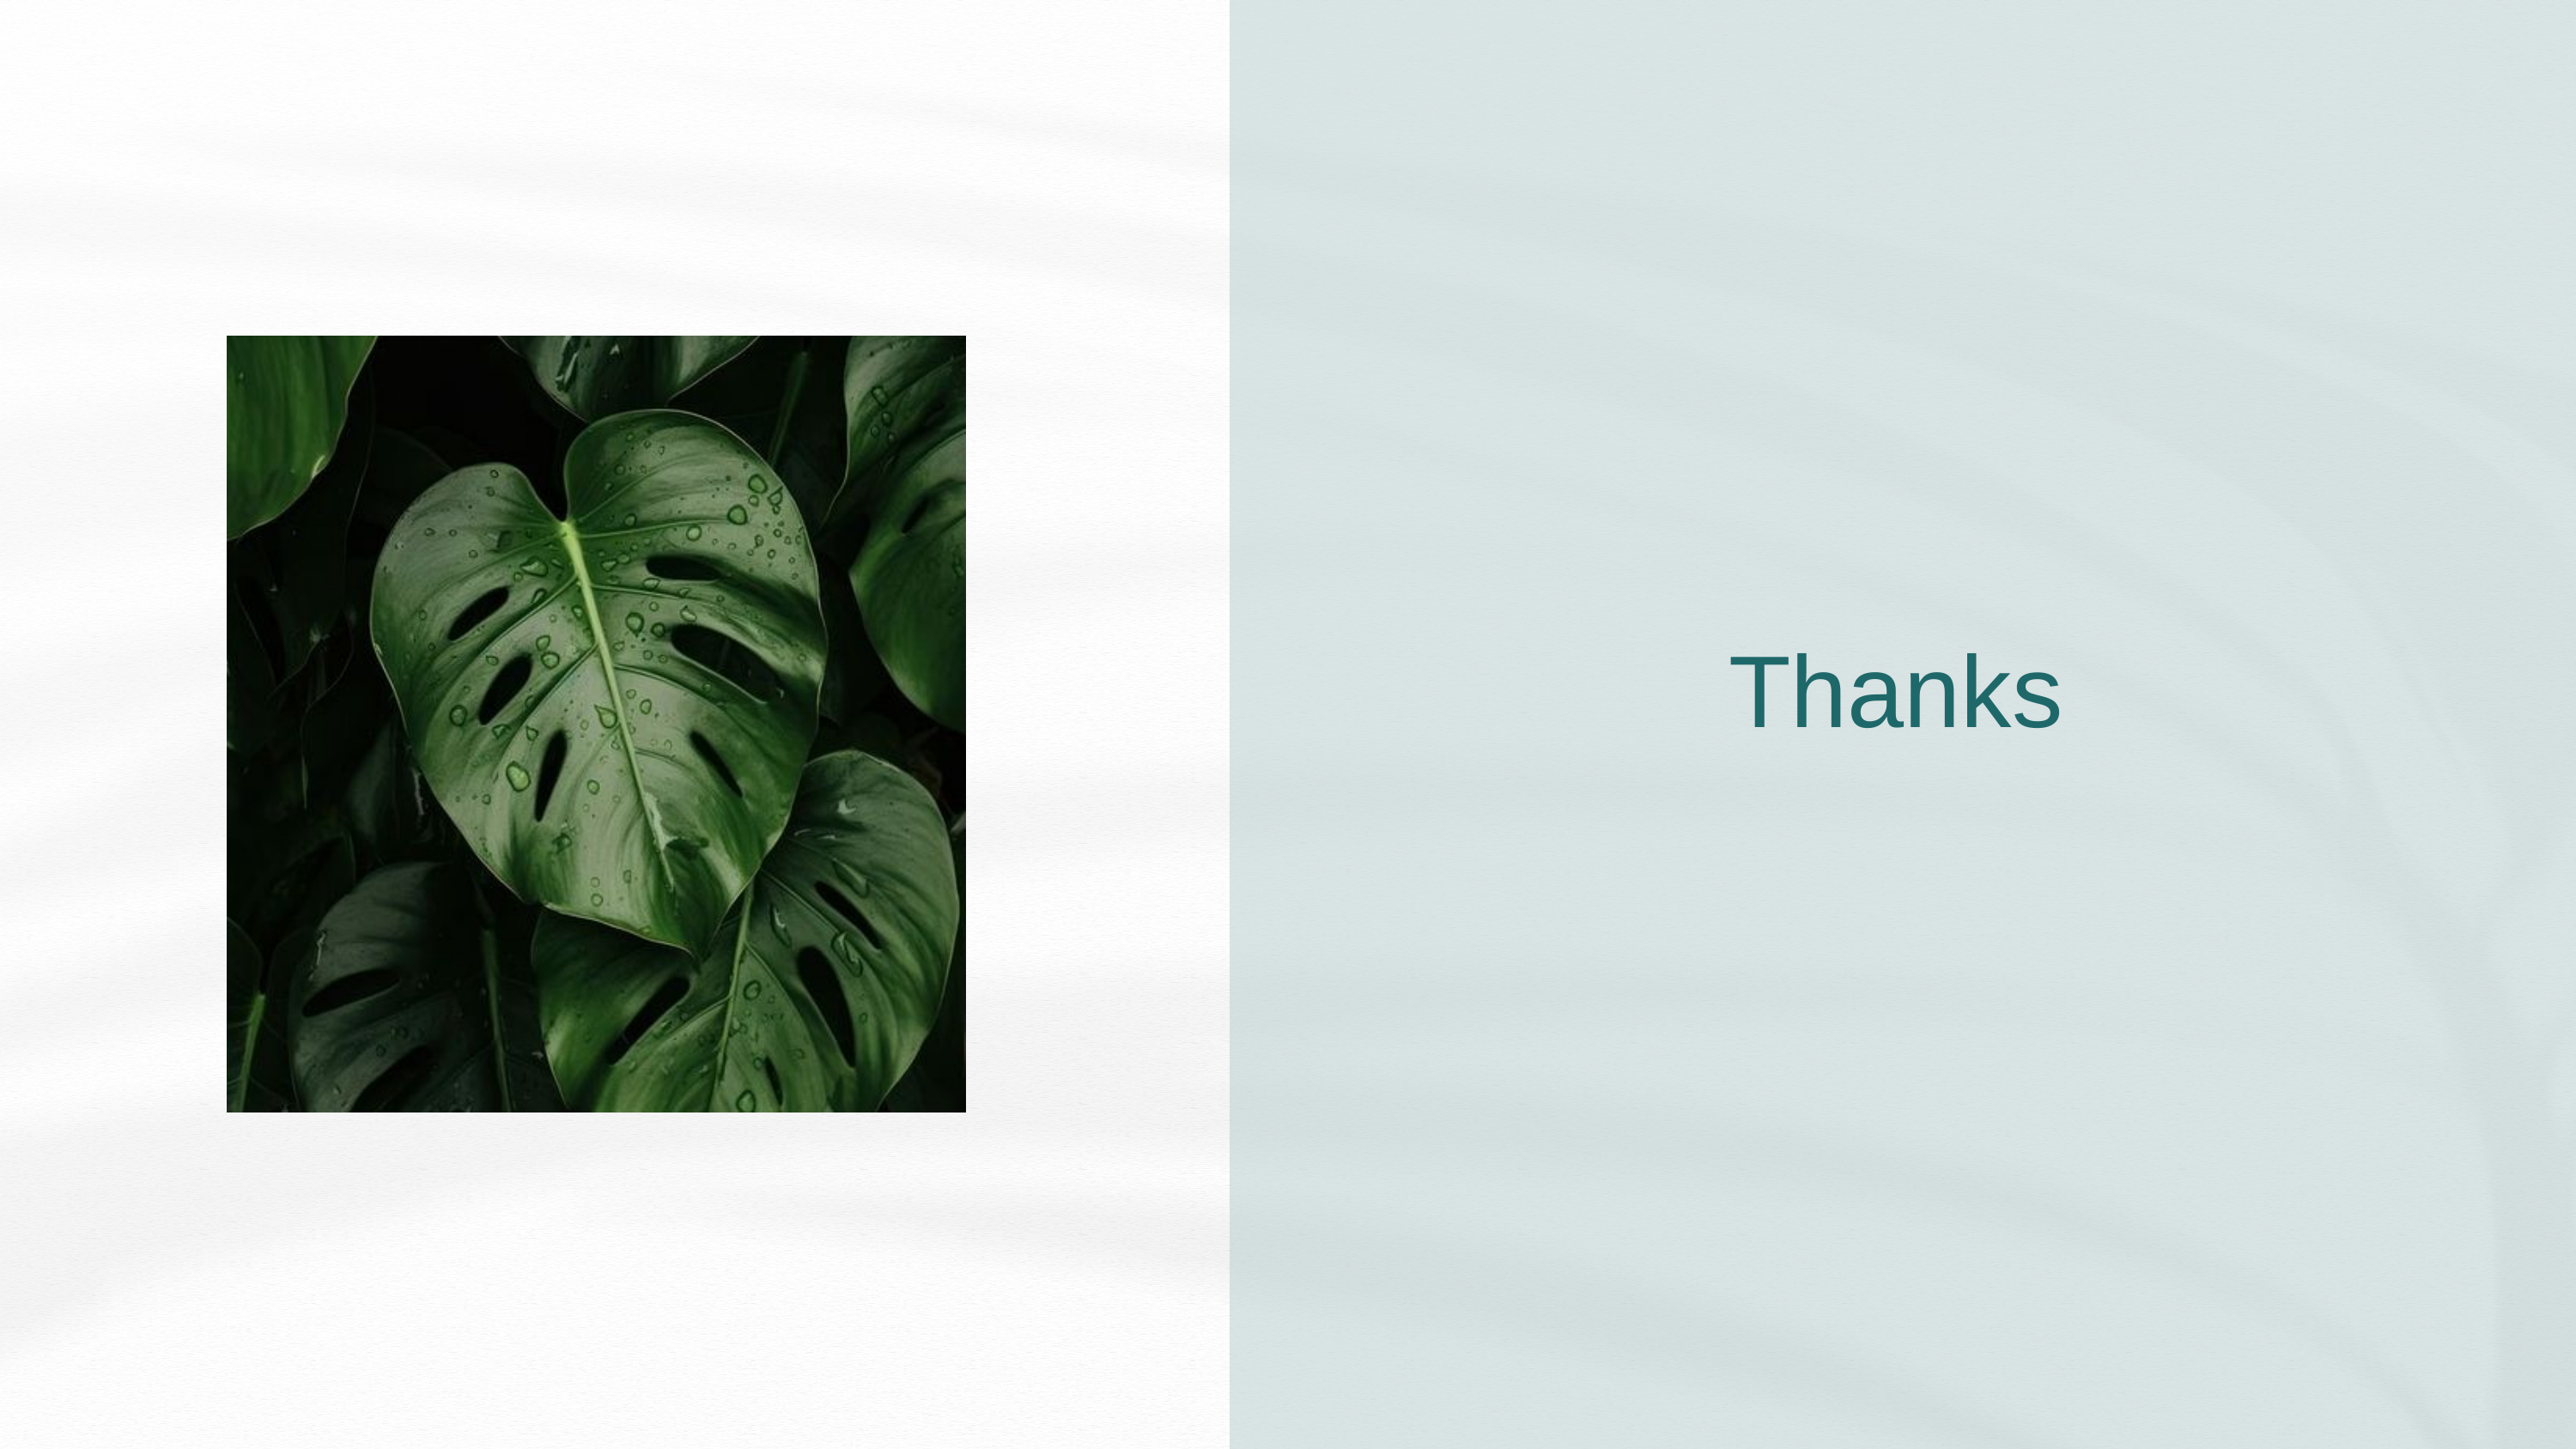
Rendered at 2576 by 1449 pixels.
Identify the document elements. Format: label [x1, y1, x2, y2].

text_box [0, 0, 1227, 1449]
text_box [226, 336, 967, 1113]
text_box [1229, 0, 2576, 1449]
